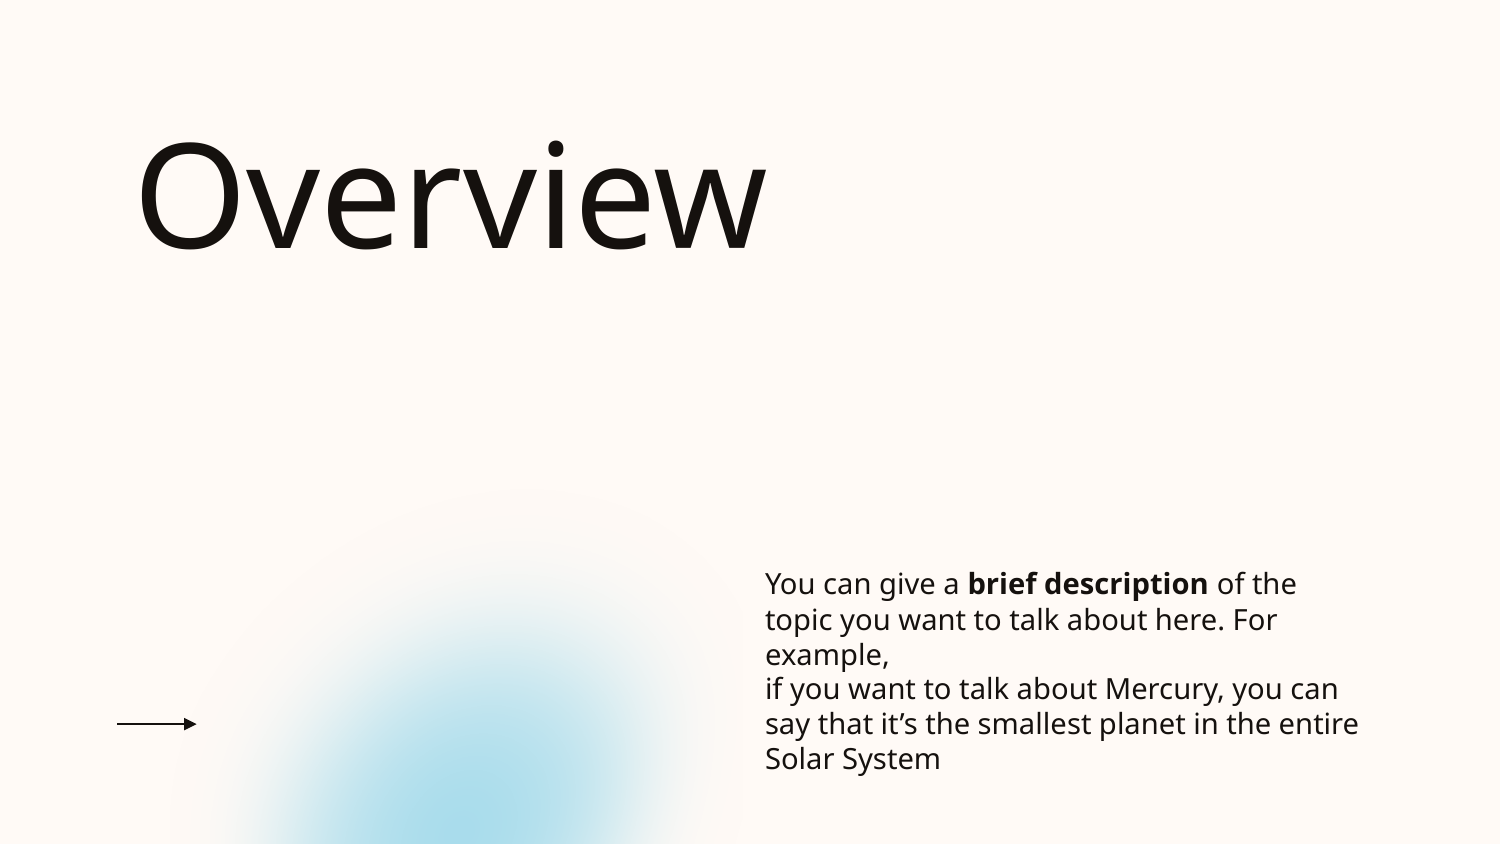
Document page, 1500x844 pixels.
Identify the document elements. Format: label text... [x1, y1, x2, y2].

subtitle You can give a brief description of the topic you want to talk about here. For example, if you want to talk about Mercury, you can say that it’s the smallest planet in the entire Solar System [750, 550, 1383, 756]
title Overview [118, 87, 1091, 293]
picture [0, 286, 986, 844]
